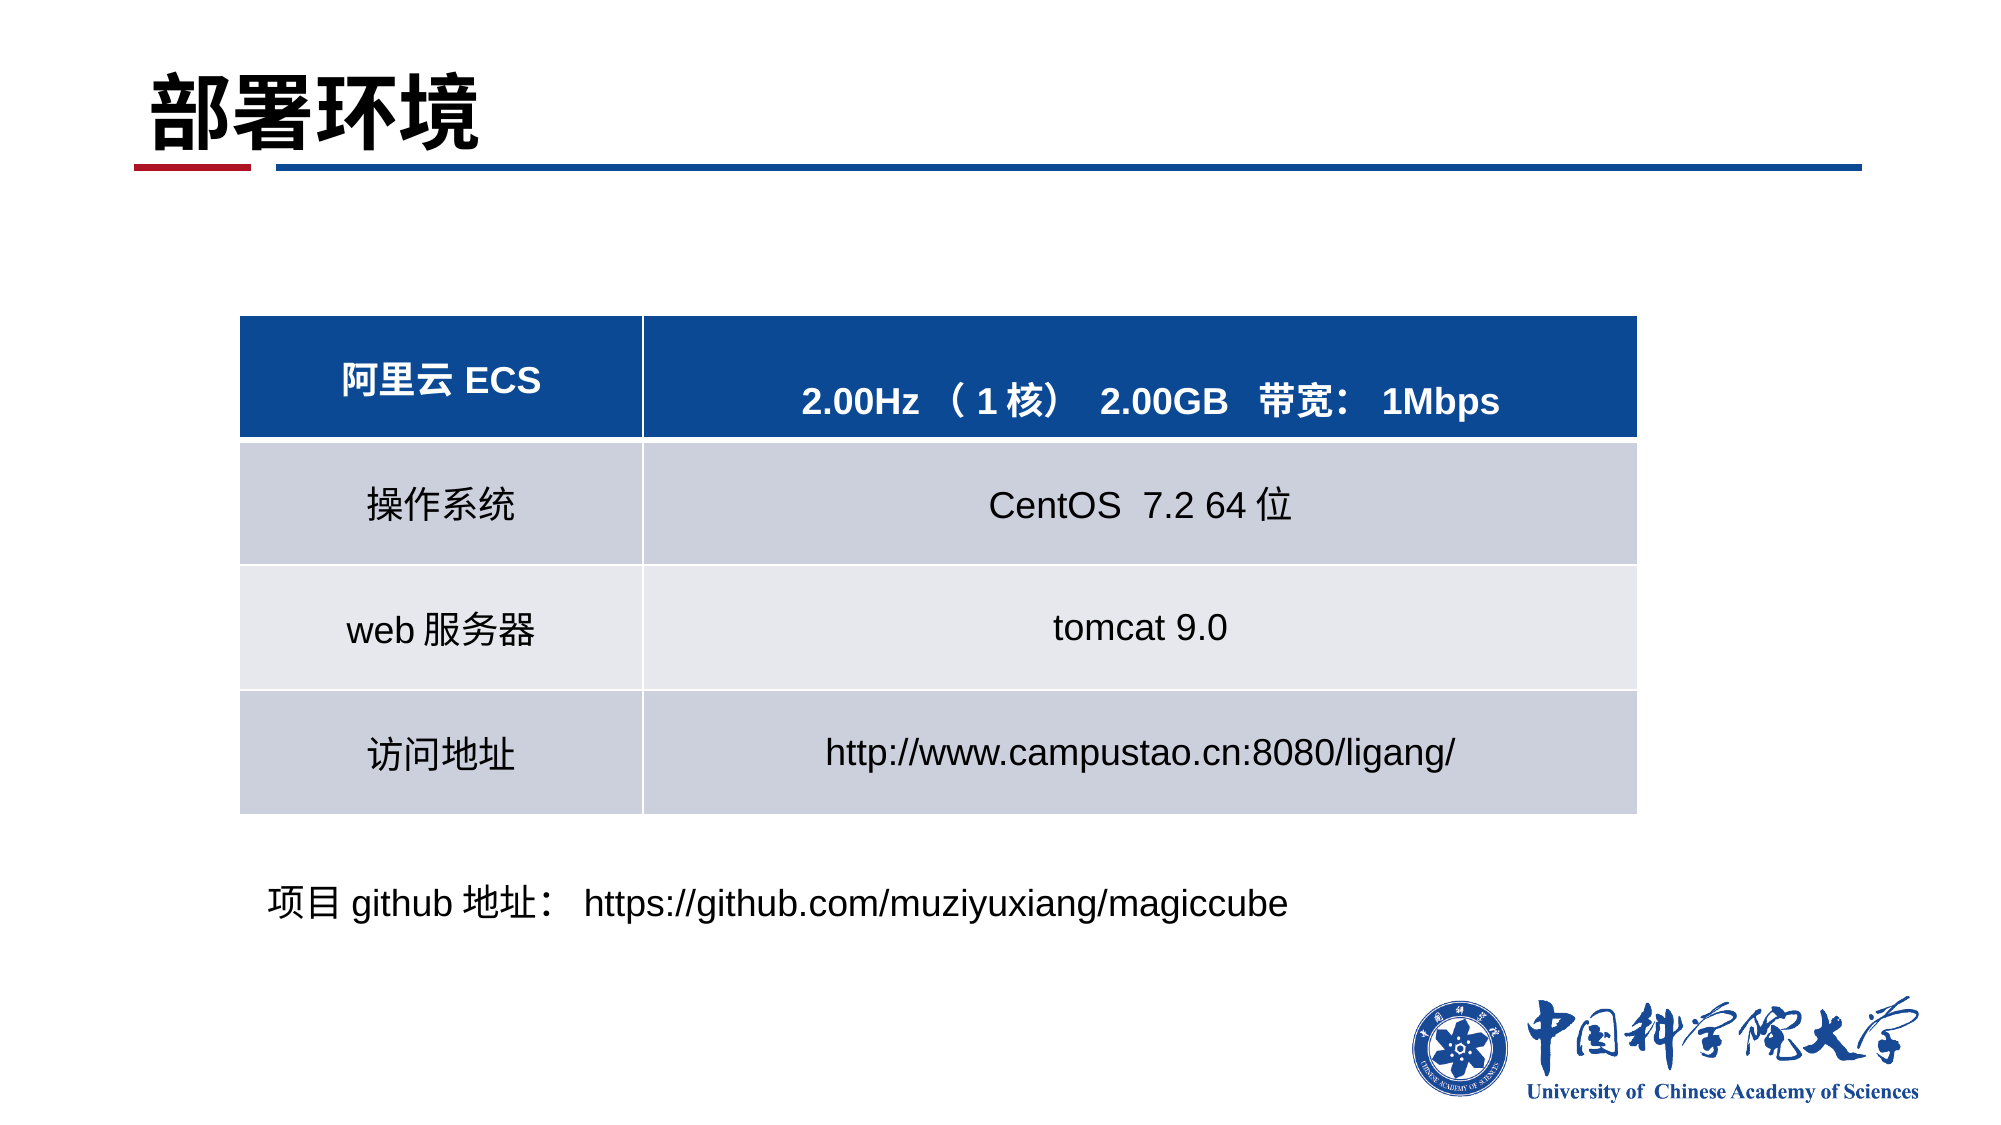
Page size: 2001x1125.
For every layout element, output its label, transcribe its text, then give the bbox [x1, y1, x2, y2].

table_cell http://www.campustao.cn:8080/ligang/ [644, 691, 1637, 814]
table_cell CentOS 7.2 64位 [644, 443, 1637, 564]
table_header 阿里云ECS [240, 316, 642, 437]
picture [1412, 996, 1919, 1103]
text_box 项目github地址：https://github.com/muziyuxiang/magiccube [252, 871, 1304, 932]
table_cell tomcat 9.0 [644, 566, 1637, 689]
title 部署环境 [133, 0, 1863, 168]
table_cell 操作系统 [240, 443, 642, 564]
table_cell 访问地址 [240, 691, 642, 814]
table_header 2.00Hz（1核） 2.00GB 带宽：1Mbps [644, 316, 1637, 437]
table_cell web服务器 [240, 566, 642, 689]
